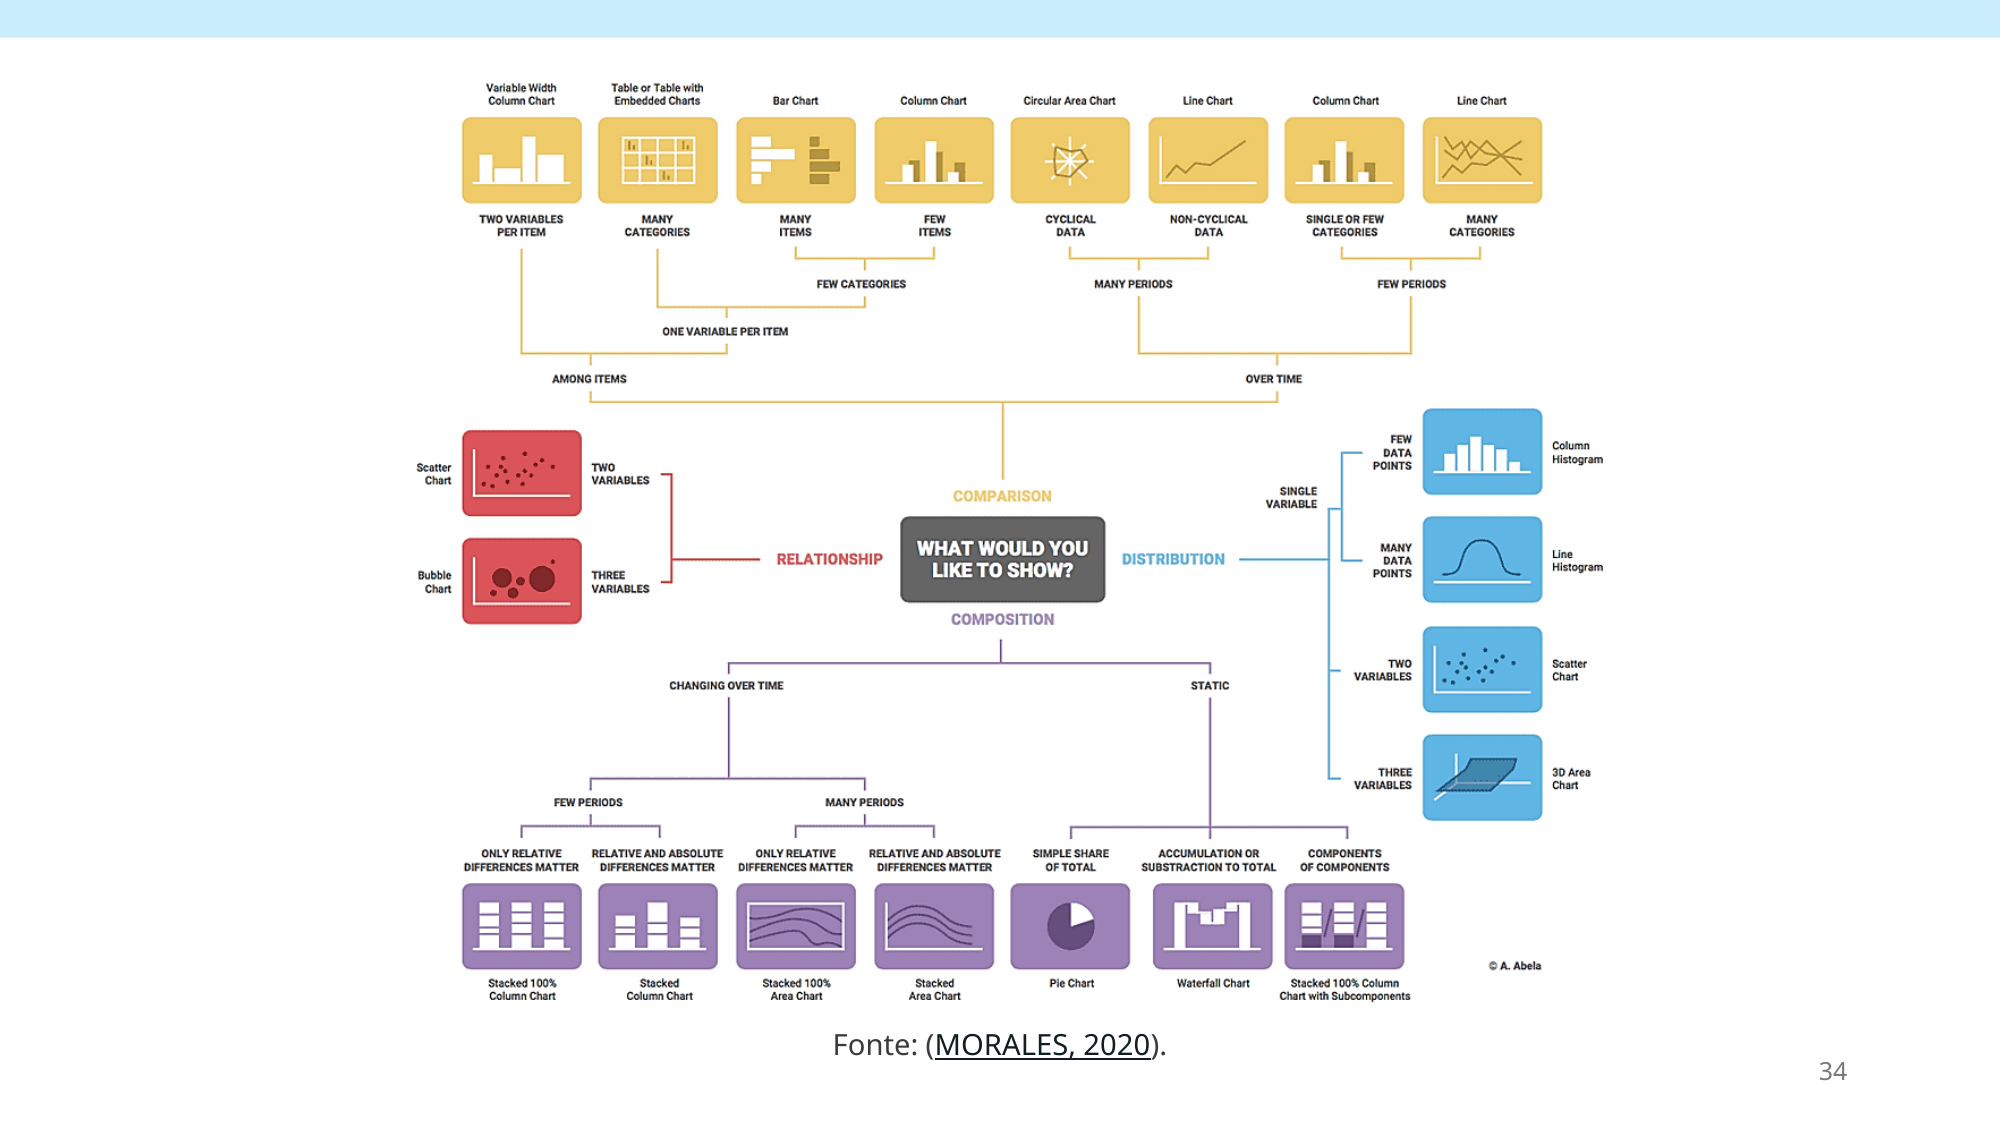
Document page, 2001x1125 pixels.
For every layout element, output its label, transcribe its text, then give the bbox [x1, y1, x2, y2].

slide_number 34 [1412, 1042, 1863, 1103]
text_box Fonte: (MORALES, 2020). [436, 1023, 1564, 1074]
text_box [0, 0, 2000, 39]
picture [371, 63, 1629, 1023]
